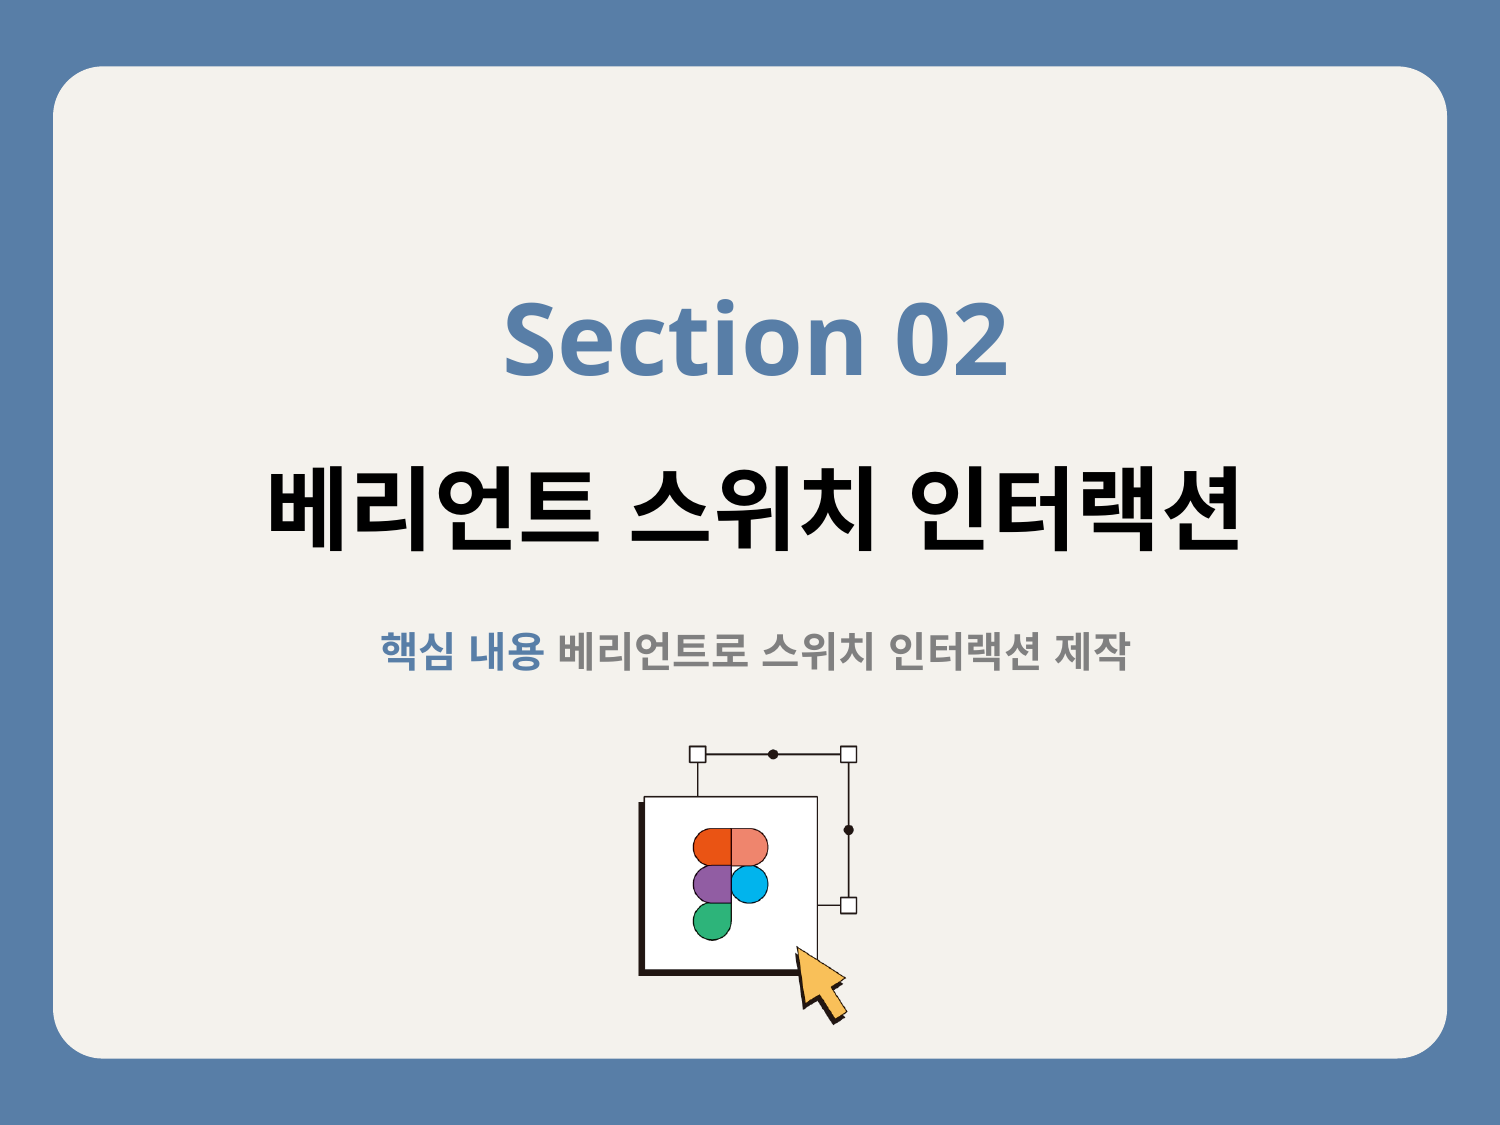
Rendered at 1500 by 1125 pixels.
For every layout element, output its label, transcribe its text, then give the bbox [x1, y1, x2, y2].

list 핵심 내용 베리언트로 스위치 인터랙션 제작 [123, 574, 1389, 729]
picture [608, 729, 911, 1054]
list Section 02 [123, 257, 1389, 413]
list 베리언트 스위치 인터랙션 [123, 429, 1389, 574]
